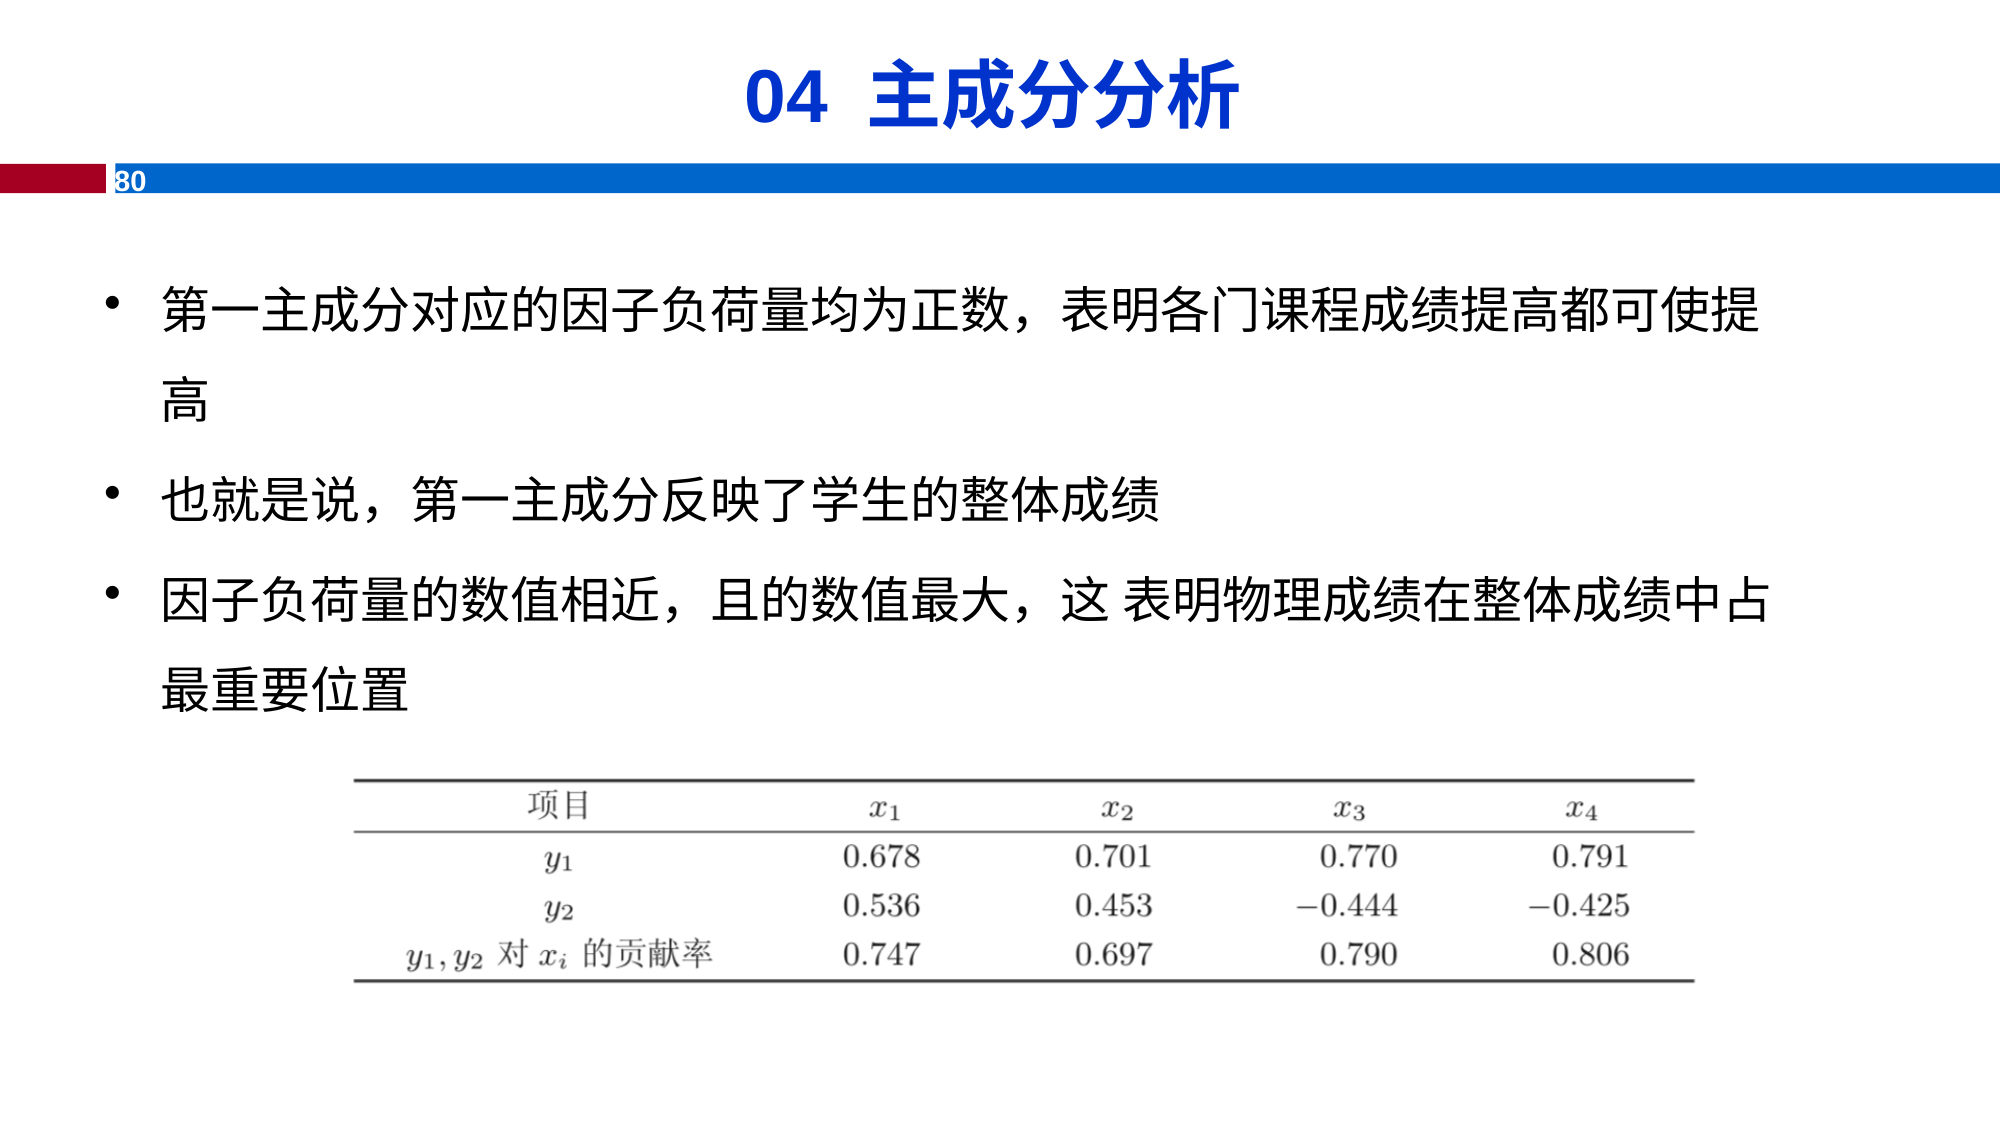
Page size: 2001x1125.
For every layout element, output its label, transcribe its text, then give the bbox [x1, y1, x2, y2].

title 04 主成分分析 [48, 36, 1939, 148]
picture [349, 773, 1708, 995]
